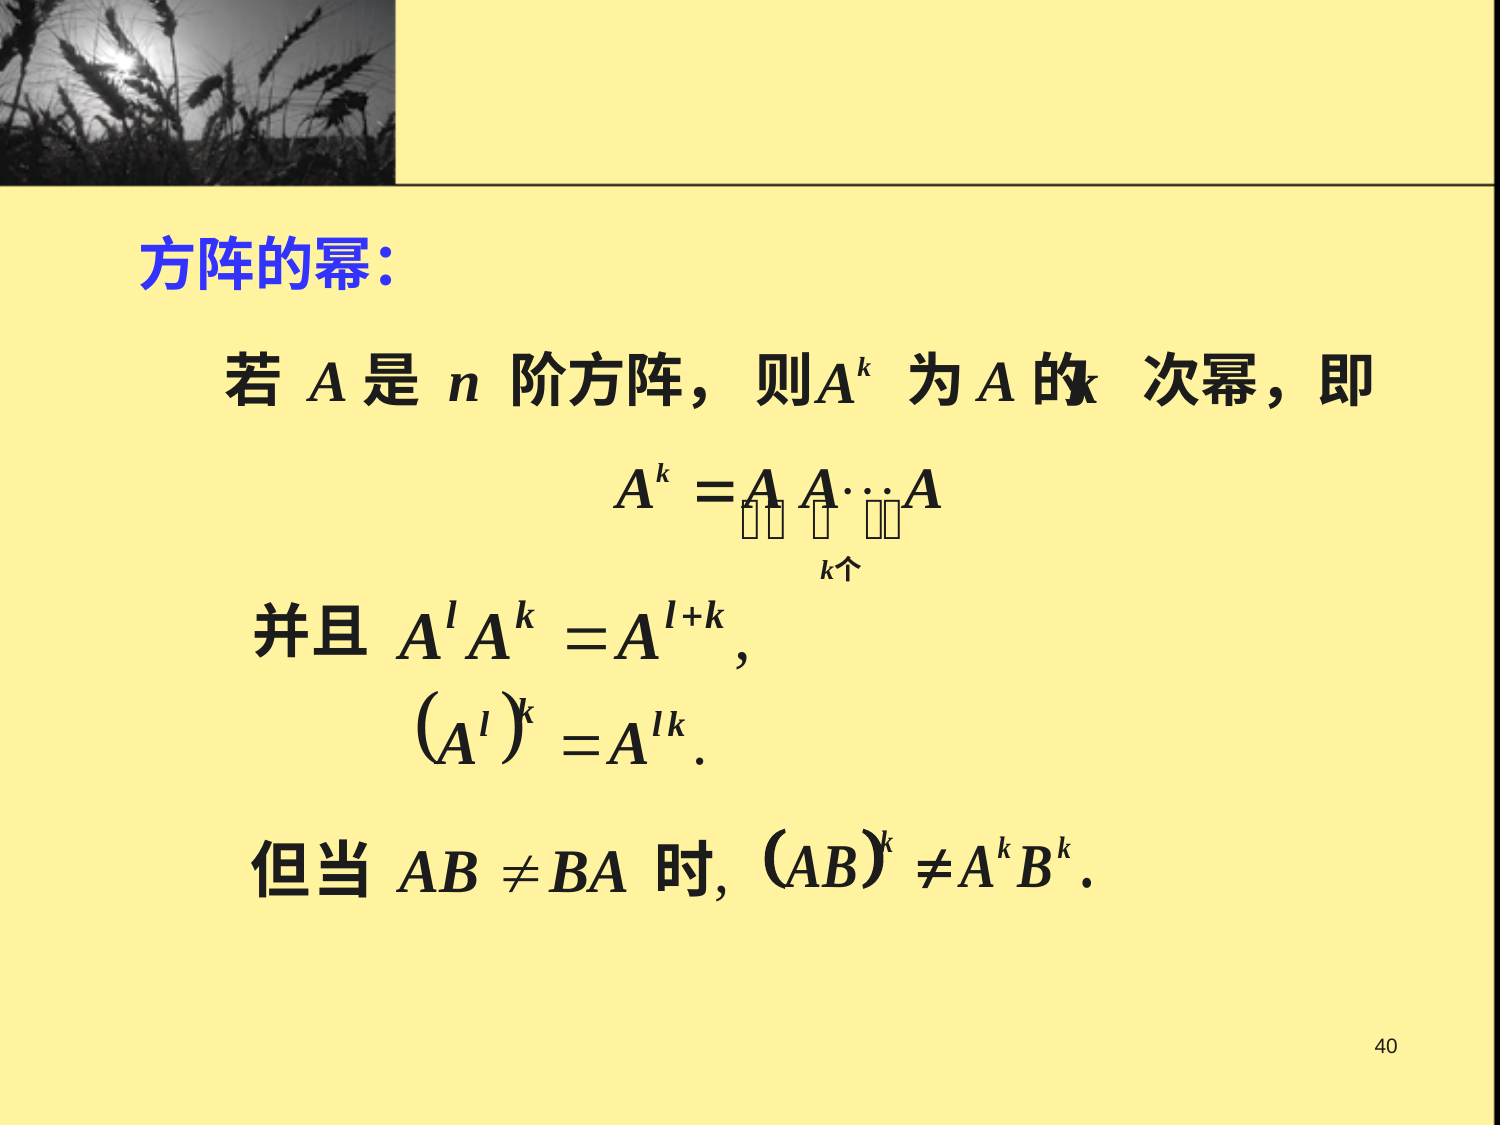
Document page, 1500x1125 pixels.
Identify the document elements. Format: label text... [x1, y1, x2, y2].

picture [0, 0, 1500, 1125]
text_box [608, 456, 944, 619]
text_box 方阵的幂： [123, 220, 809, 305]
slide_number 40 [1200, 1025, 1413, 1100]
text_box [240, 335, 1373, 422]
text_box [242, 830, 739, 916]
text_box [761, 822, 1093, 903]
text_box 并且 [238, 586, 383, 672]
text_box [383, 585, 762, 685]
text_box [407, 681, 715, 788]
